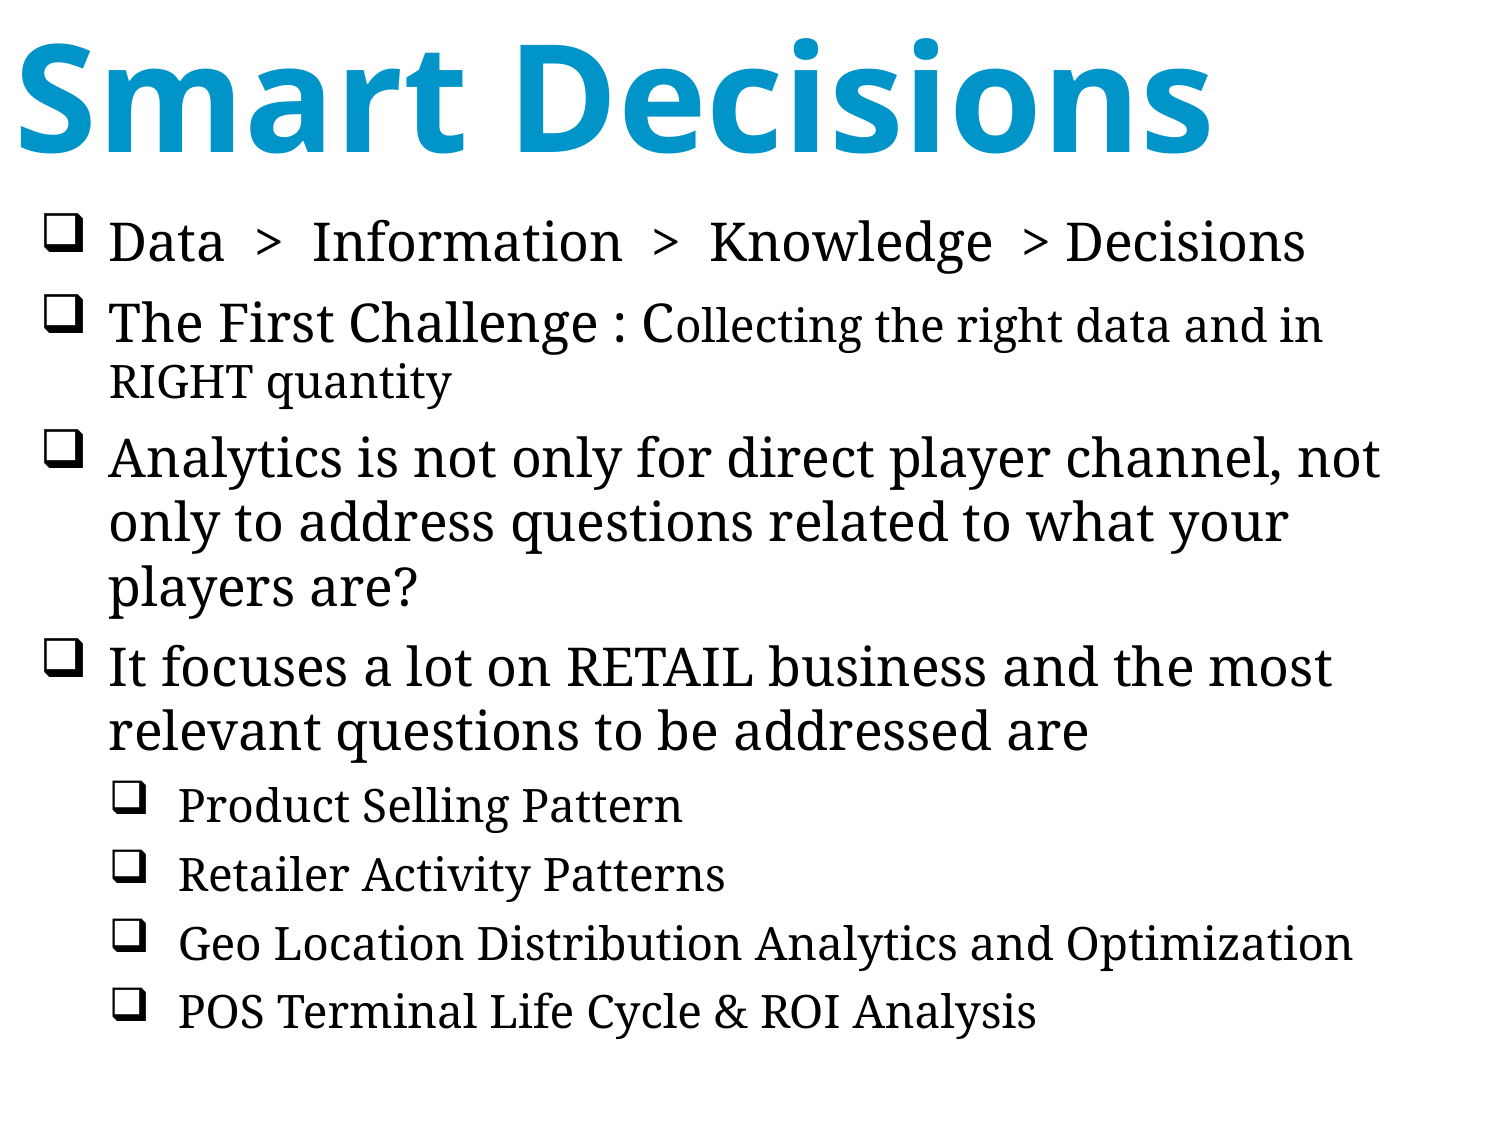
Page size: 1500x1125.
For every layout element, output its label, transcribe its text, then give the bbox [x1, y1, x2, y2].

text_box Data > Information > Knowledge > Decisions The First Challenge : Collecting the right data and in RIGHT quantity Analytics is not only for direct player channel, not only to address questions related to what your players are? It focuses a lot on RETAIL business and the most relevant questions to be addressed are Product Selling Pattern Retailer Activity Patterns Geo Location Distribution Analytics and Optimization POS Terminal Life Cycle & ROI Analysis [24, 200, 1475, 1050]
text_box Smart Decisions [0, 12, 1500, 213]
